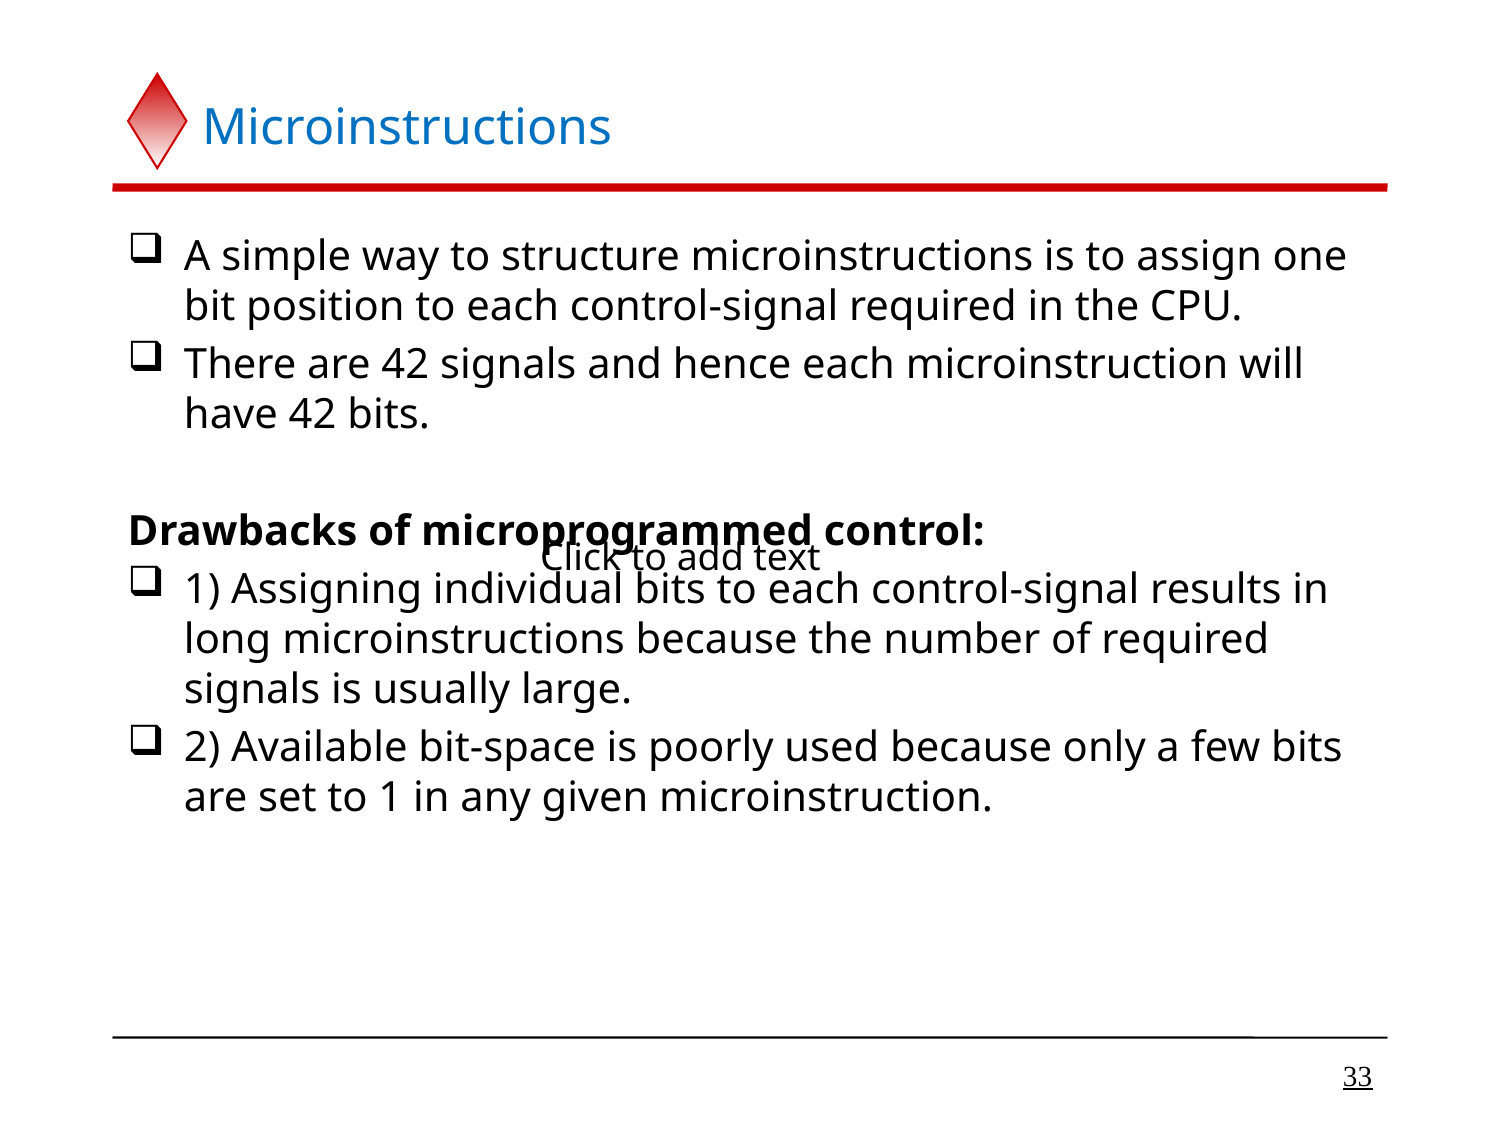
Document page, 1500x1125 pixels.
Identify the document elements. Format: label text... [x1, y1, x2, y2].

text_box Click to add text [524, 524, 975, 585]
list A simple way to structure microinstructions is to assign one bit position to each control-signal required in the CPU. There are 42 signals and hence each microinstruction will have 42 bits. Drawbacks of microprogrammed control: 1) Assigning individual bits to each control-signal results in long microinstructions because the number of required signals is usually large. 2) Available bit-space is poorly used because only a few bits are set to 1 in any given microinstruction. [112, 220, 1388, 1025]
slide_number 33 [1174, 1049, 1388, 1101]
title Microinstructions [187, 75, 1388, 175]
